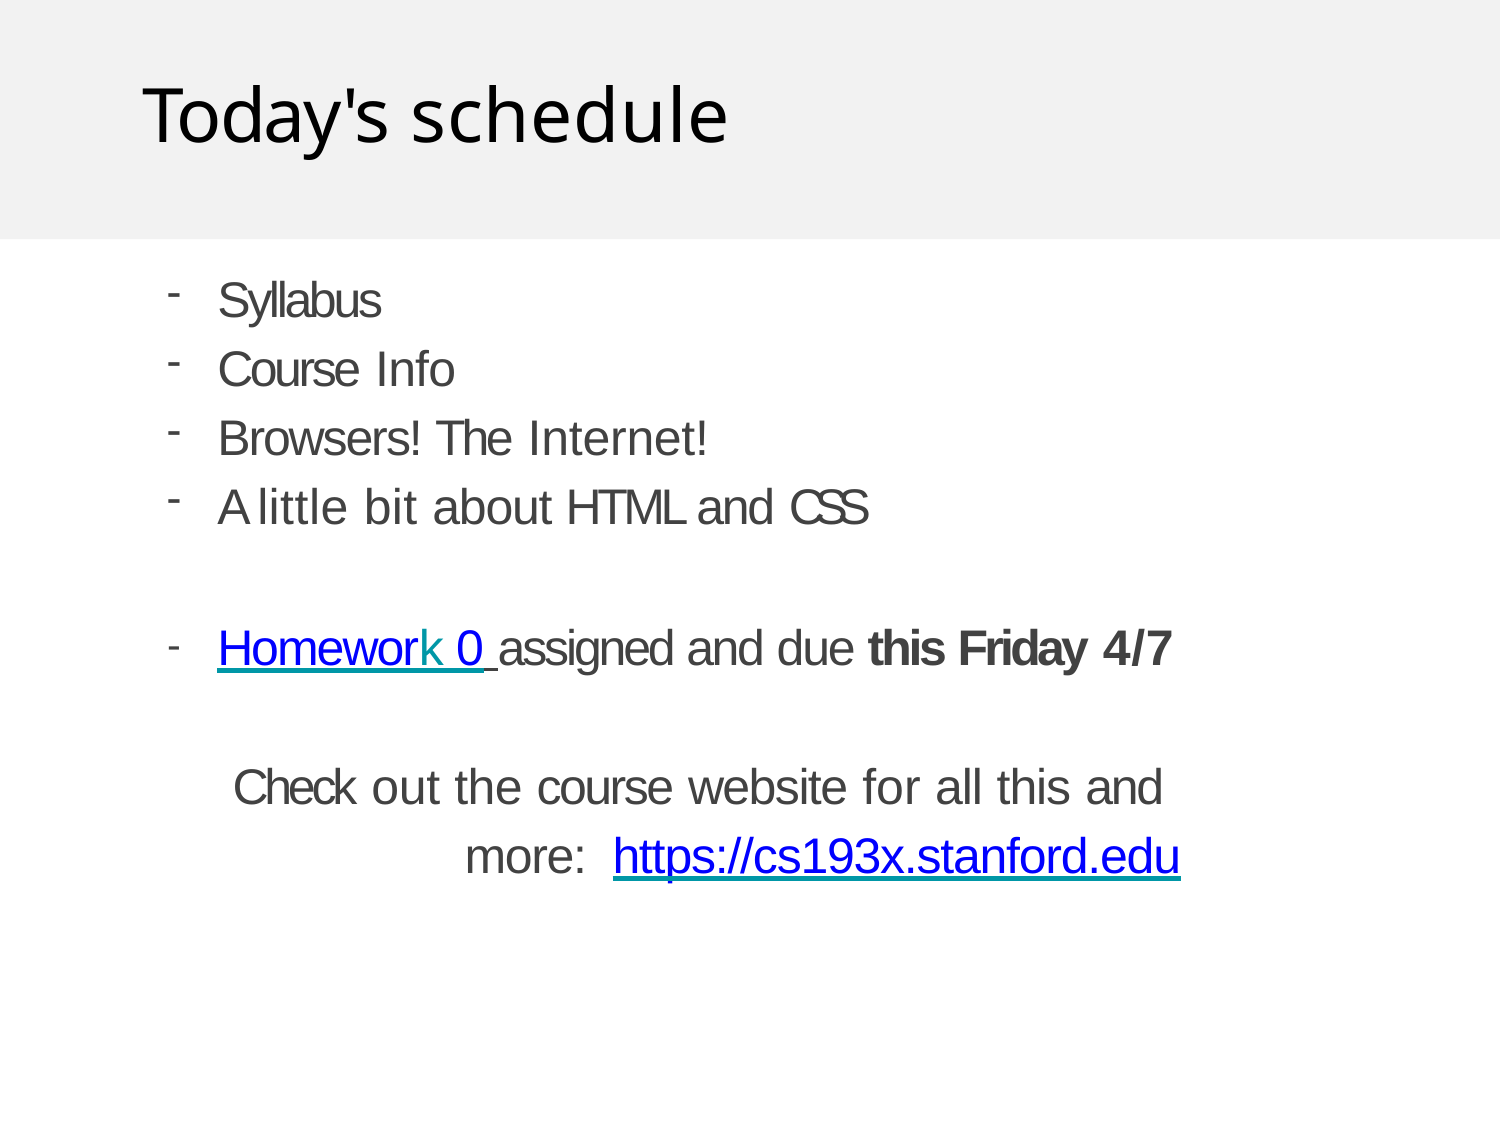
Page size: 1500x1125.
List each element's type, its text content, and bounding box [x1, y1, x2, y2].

title Today's schedule [140, 65, 772, 256]
text_box Syllabus Course Info Browsers! The Internet! A little bit about HTML and CSS Homework 0 assigned and due this Friday 4/7 Check out the course website for all this and more: https://cs193x.stanford.edu [165, 257, 1267, 884]
